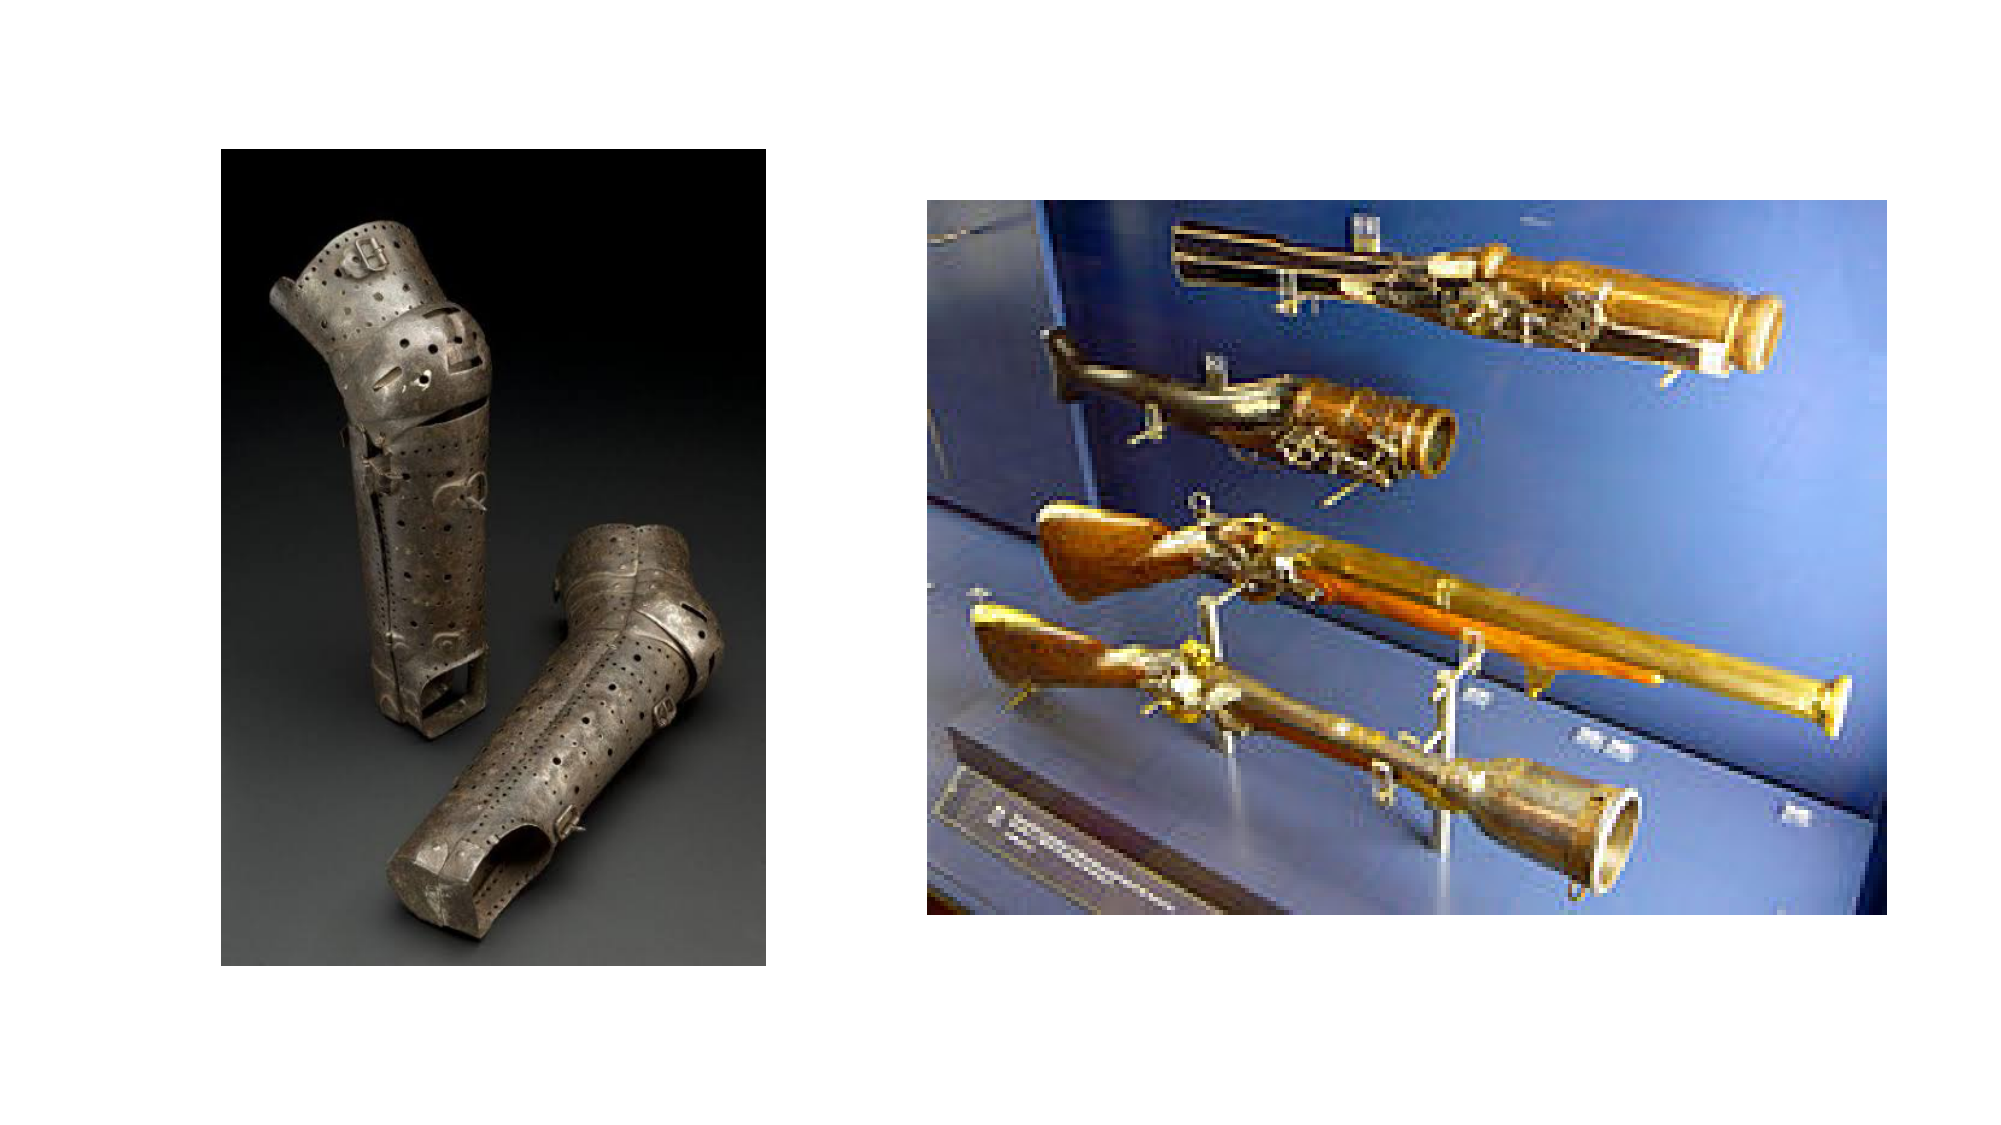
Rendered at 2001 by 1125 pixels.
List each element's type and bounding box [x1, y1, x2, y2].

picture [221, 149, 766, 966]
picture [927, 200, 1887, 915]
